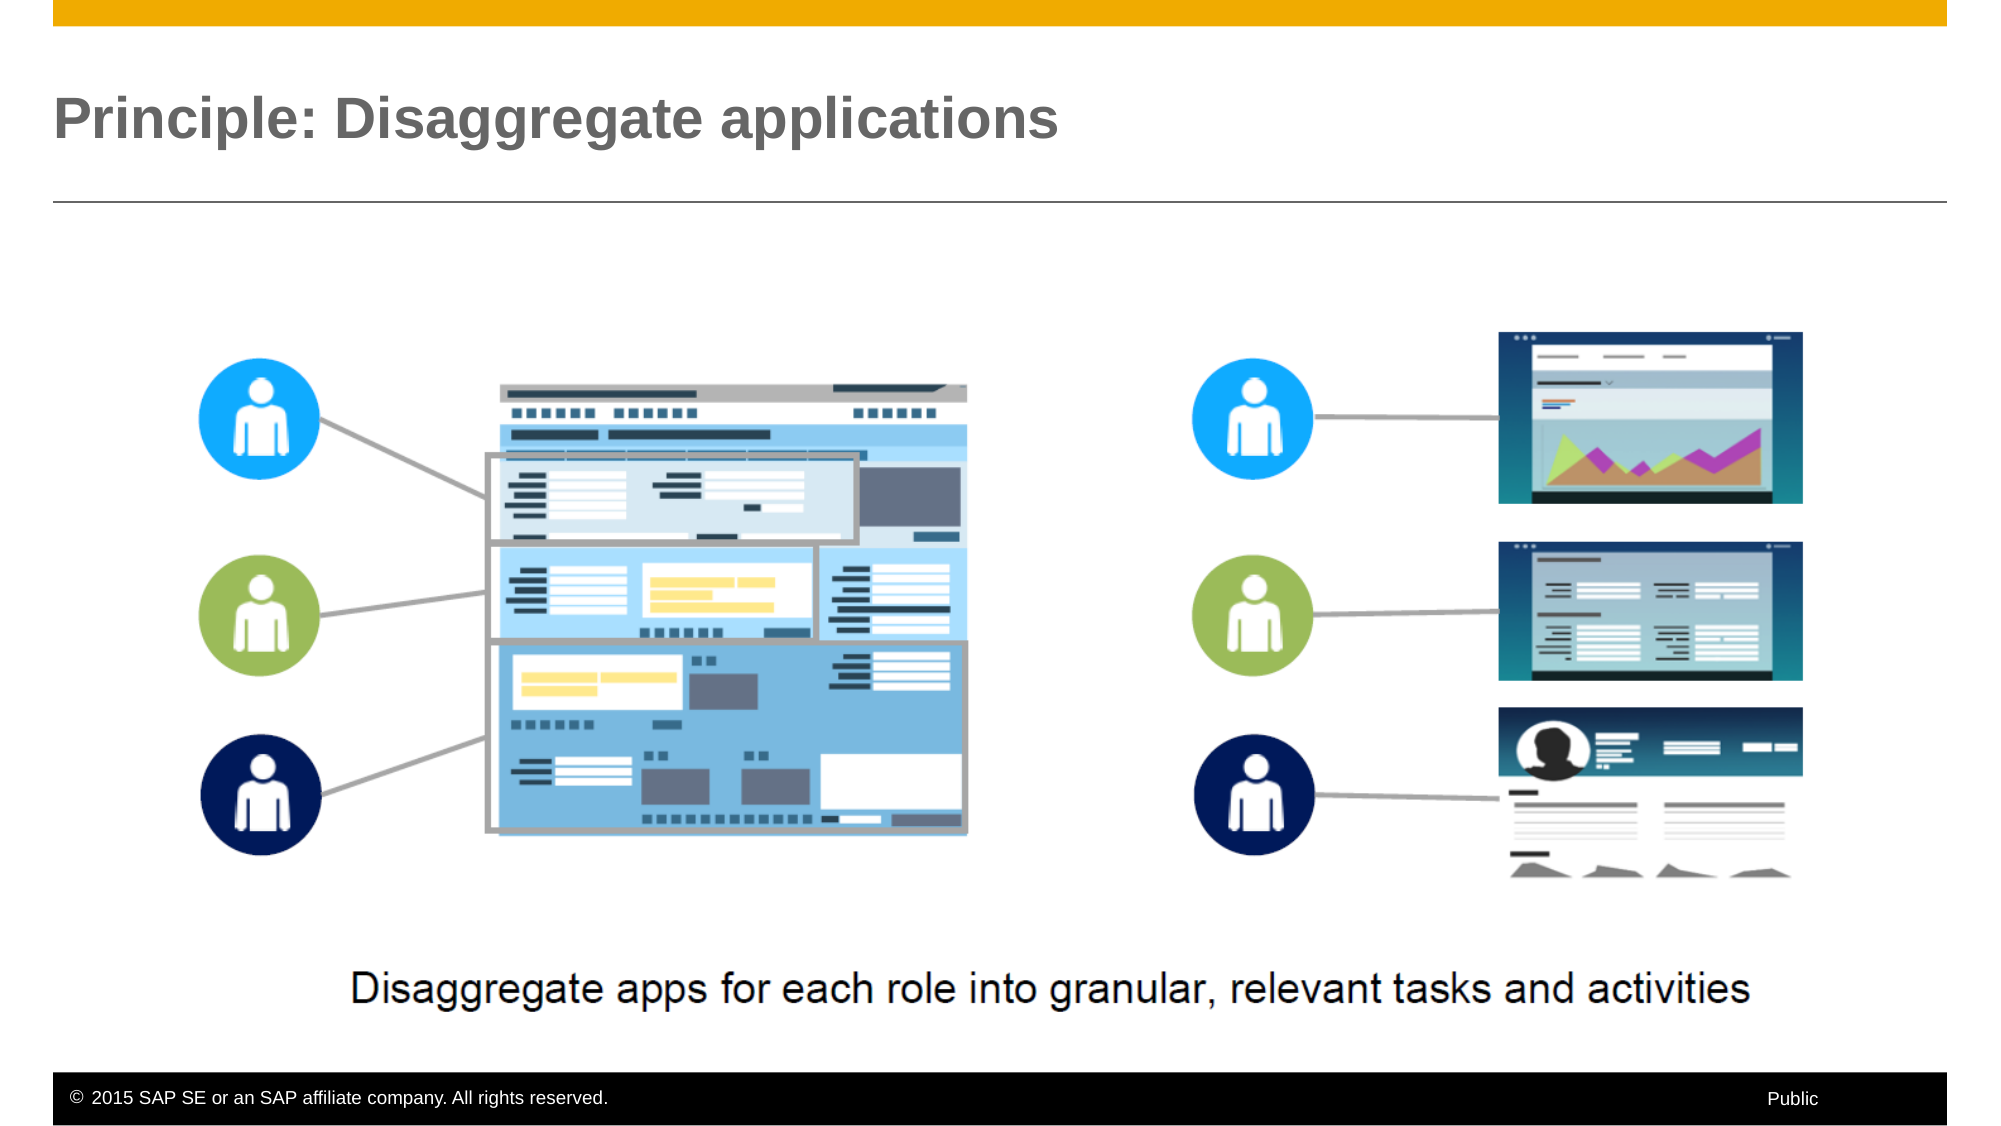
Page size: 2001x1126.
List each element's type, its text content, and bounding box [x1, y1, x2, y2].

picture [101, 225, 1948, 1060]
title Principle: Disaggregate applications [53, 53, 1947, 178]
